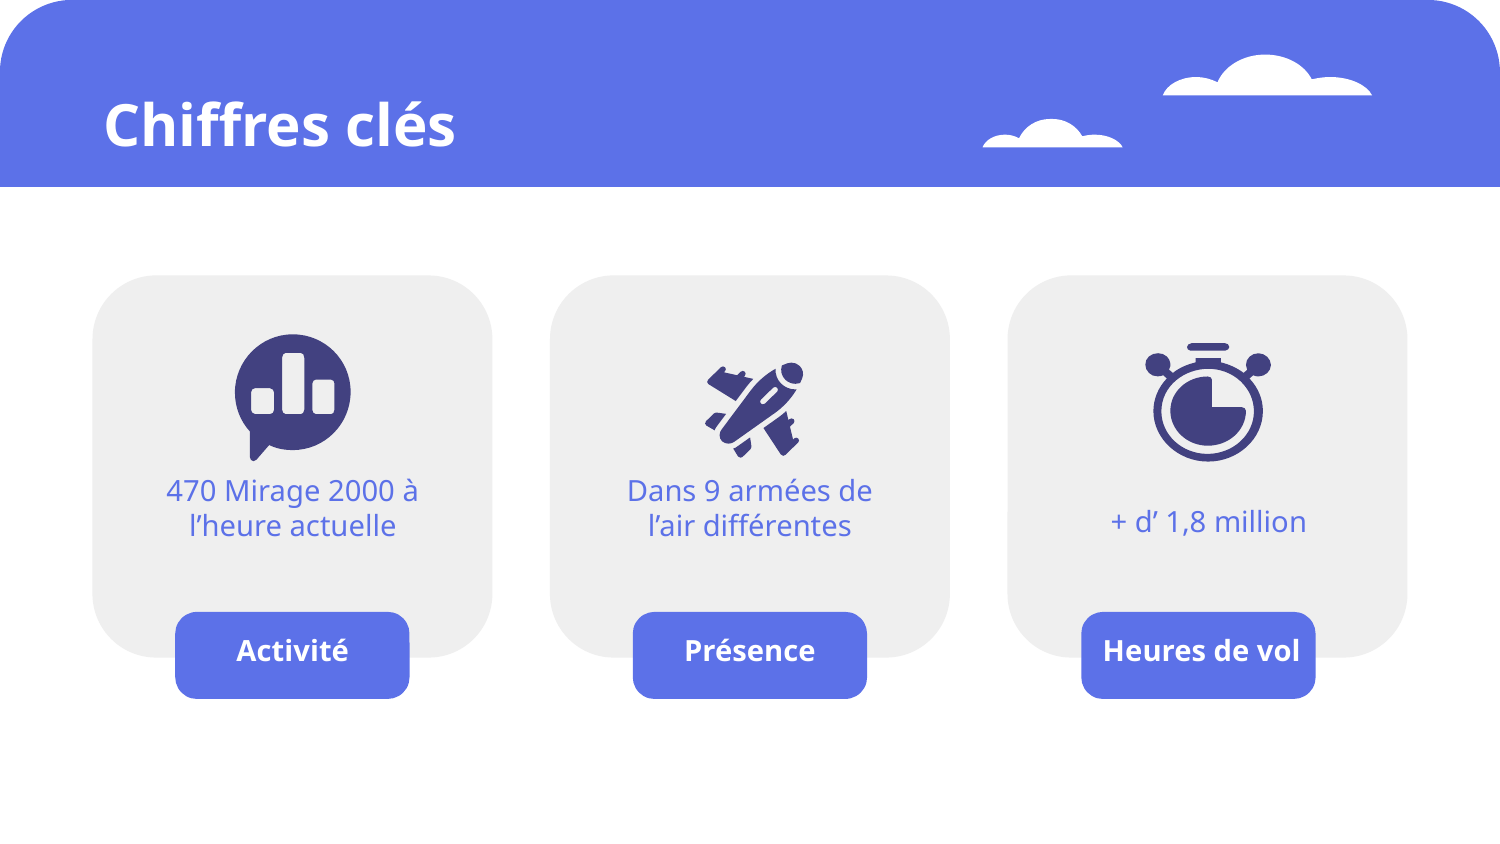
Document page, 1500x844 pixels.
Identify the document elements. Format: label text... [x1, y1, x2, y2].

subtitle 470 Mirage 2000 à l’heure actuelle [136, 457, 450, 585]
subtitle + d’ 1,8 million [1052, 488, 1366, 548]
subtitle Dans 9 armées de l’air différentes [593, 457, 907, 585]
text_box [1143, 343, 1272, 462]
text_box [234, 334, 351, 462]
subtitle Heures de vol [1051, 617, 1353, 676]
subtitle Présence [599, 617, 901, 676]
subtitle Activité [142, 617, 444, 676]
title Chiffres clés [88, 72, 595, 167]
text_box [704, 362, 805, 459]
